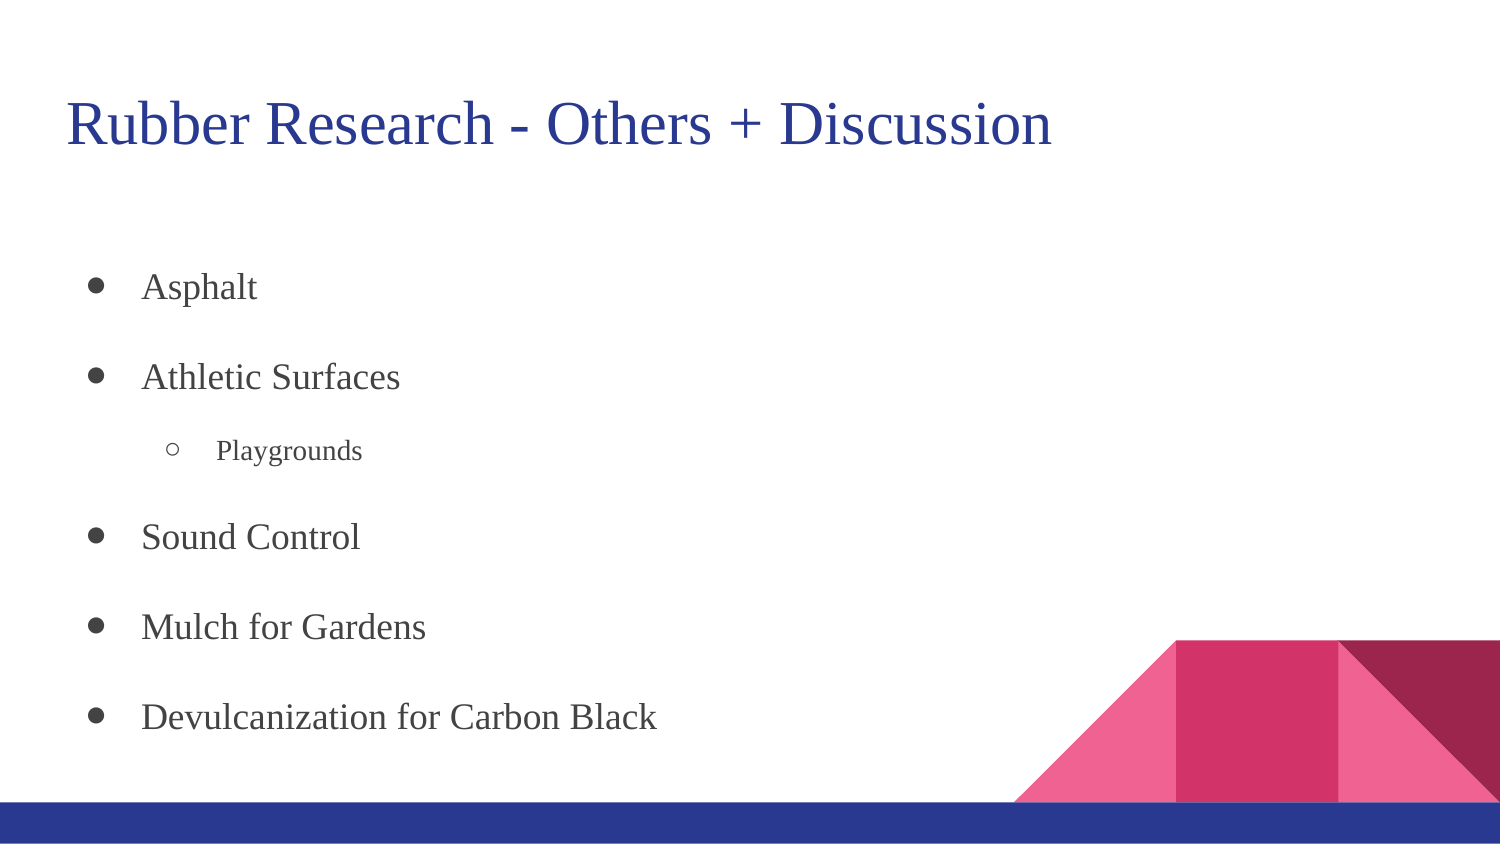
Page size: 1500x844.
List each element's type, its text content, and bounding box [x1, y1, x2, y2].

title Rubber Research - Others + Discussion [51, 67, 1449, 167]
list Asphalt Athletic Surfaces Playgrounds Sound Control Mulch for Gardens Devulcanization for Carbon Black [51, 201, 1449, 750]
